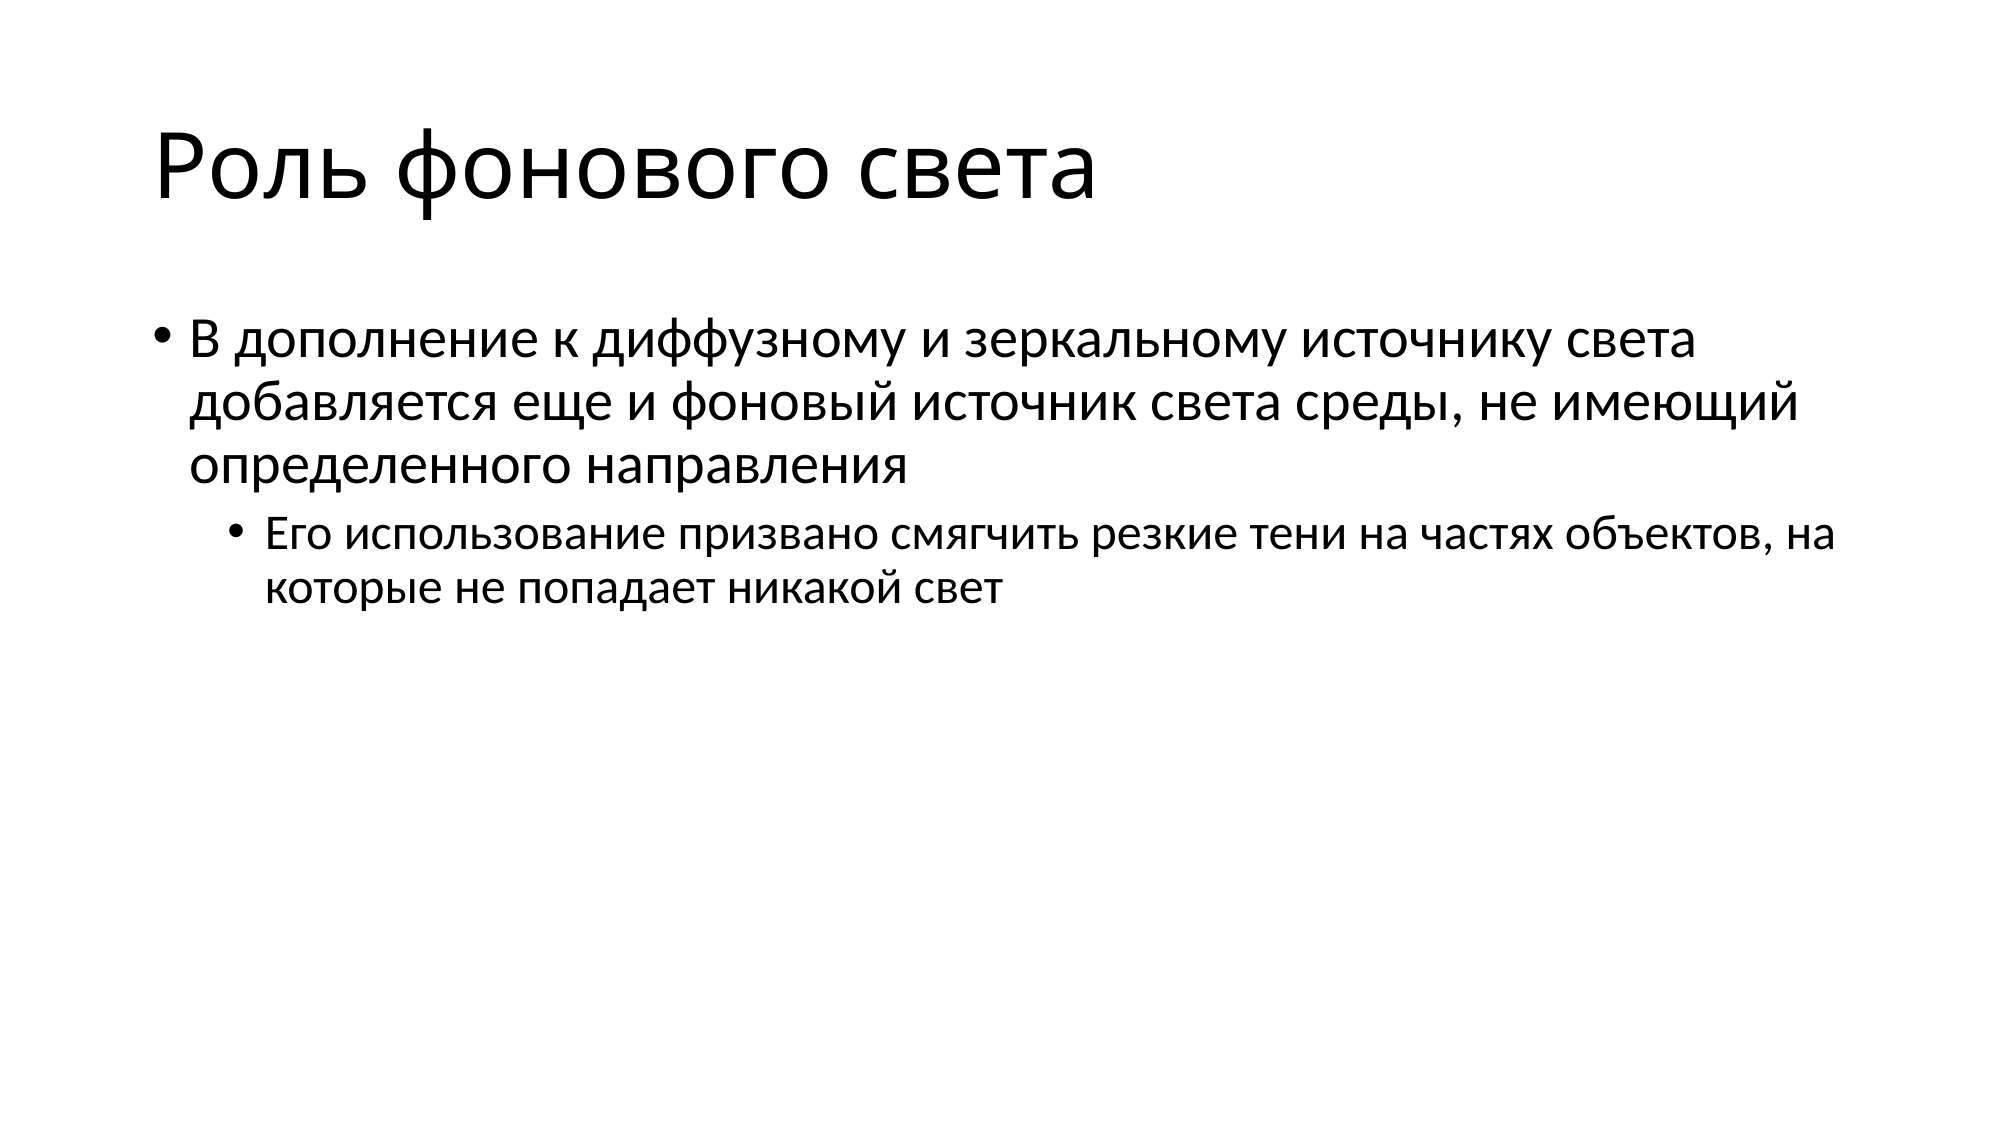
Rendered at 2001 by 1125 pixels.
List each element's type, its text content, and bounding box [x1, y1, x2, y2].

title Роль фонового света [137, 59, 1863, 278]
list В дополнение к диффузному и зеркальному источнику света добавляется еще и фоновый источник света среды, не имеющий определенного направления Его использование призвано смягчить резкие тени на частях объектов, на которые не попадает никакой свет [137, 299, 1863, 1014]
